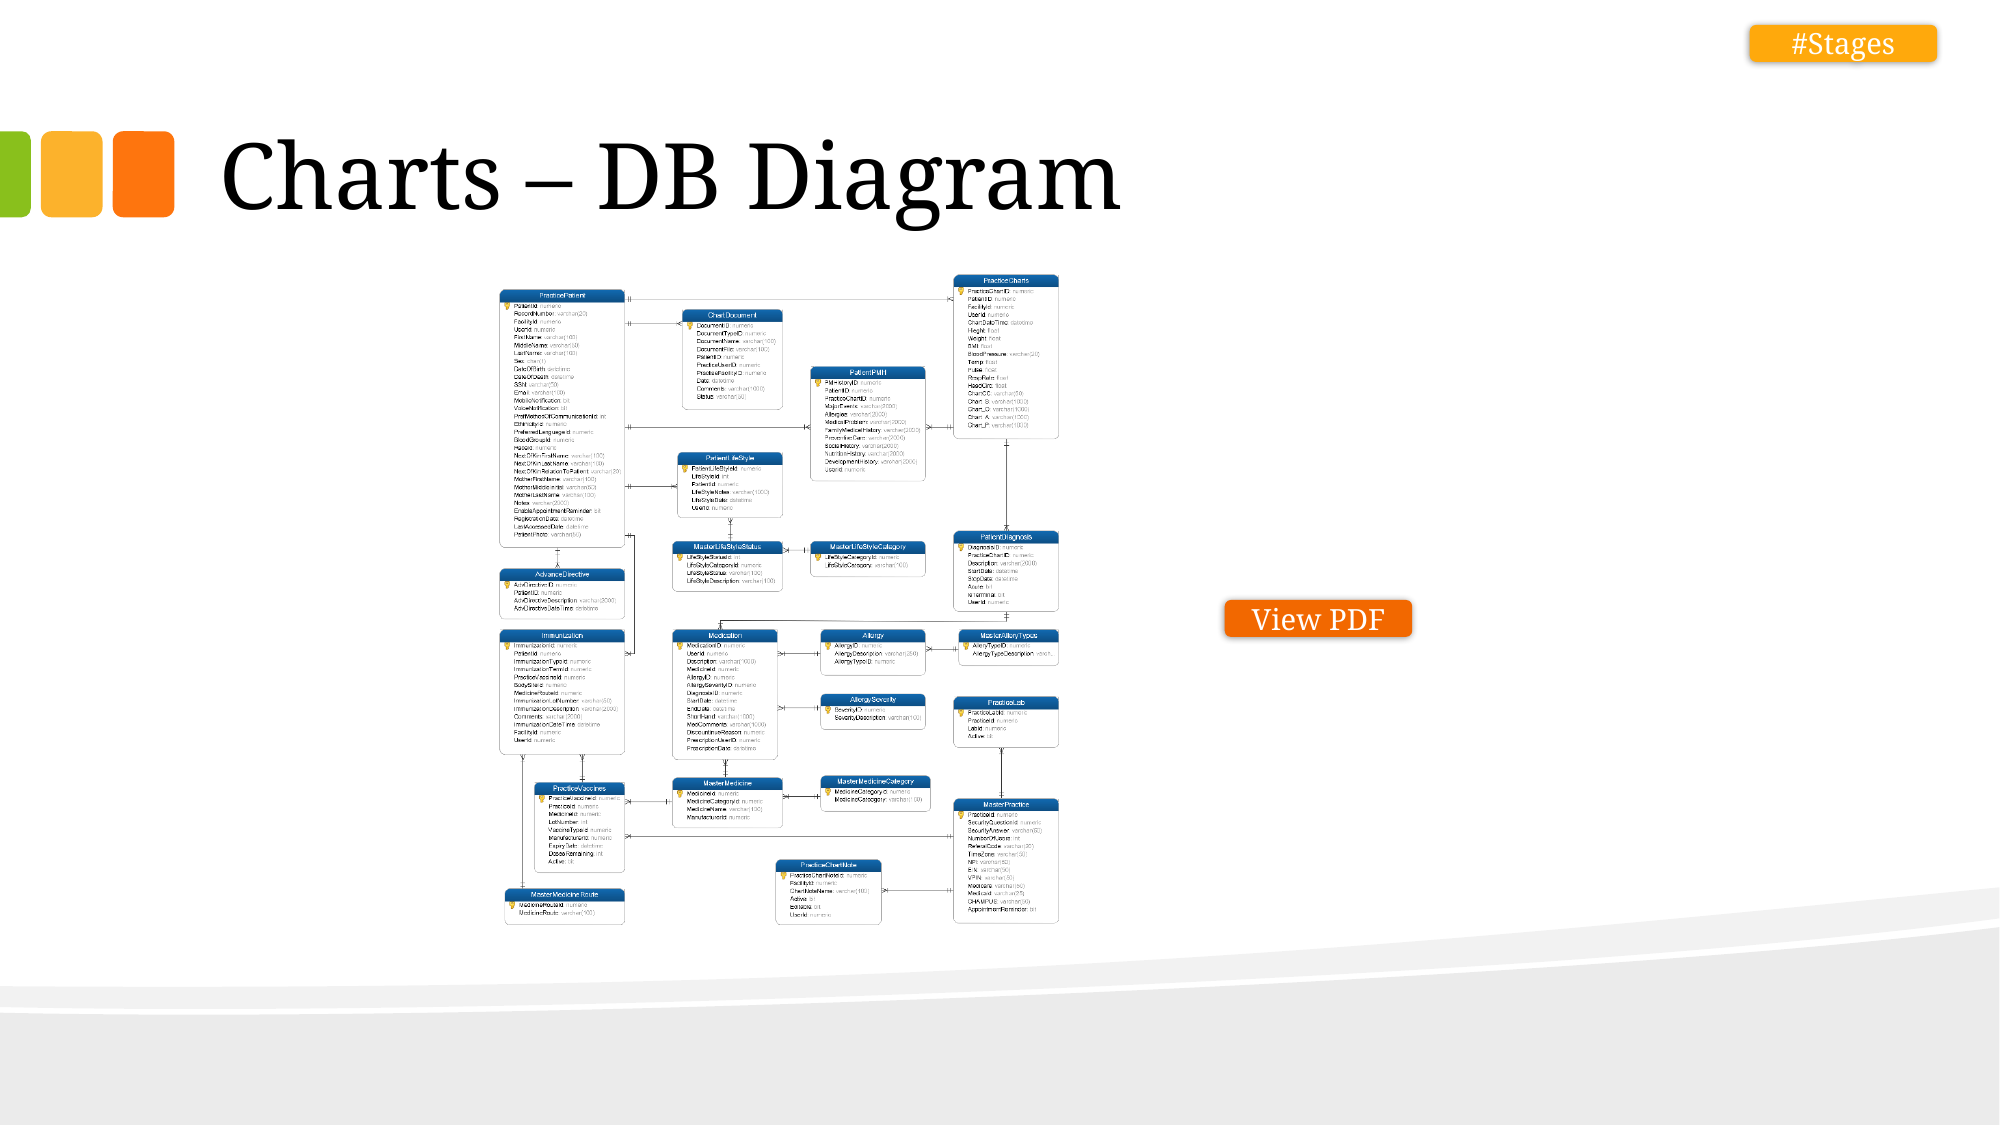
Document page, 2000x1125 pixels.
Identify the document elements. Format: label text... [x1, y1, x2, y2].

text_box #Stages [1749, 24, 1938, 62]
text_box View PDF [1224, 599, 1413, 637]
picture [499, 274, 1059, 926]
title Charts – DB Diagram [199, 24, 1800, 238]
